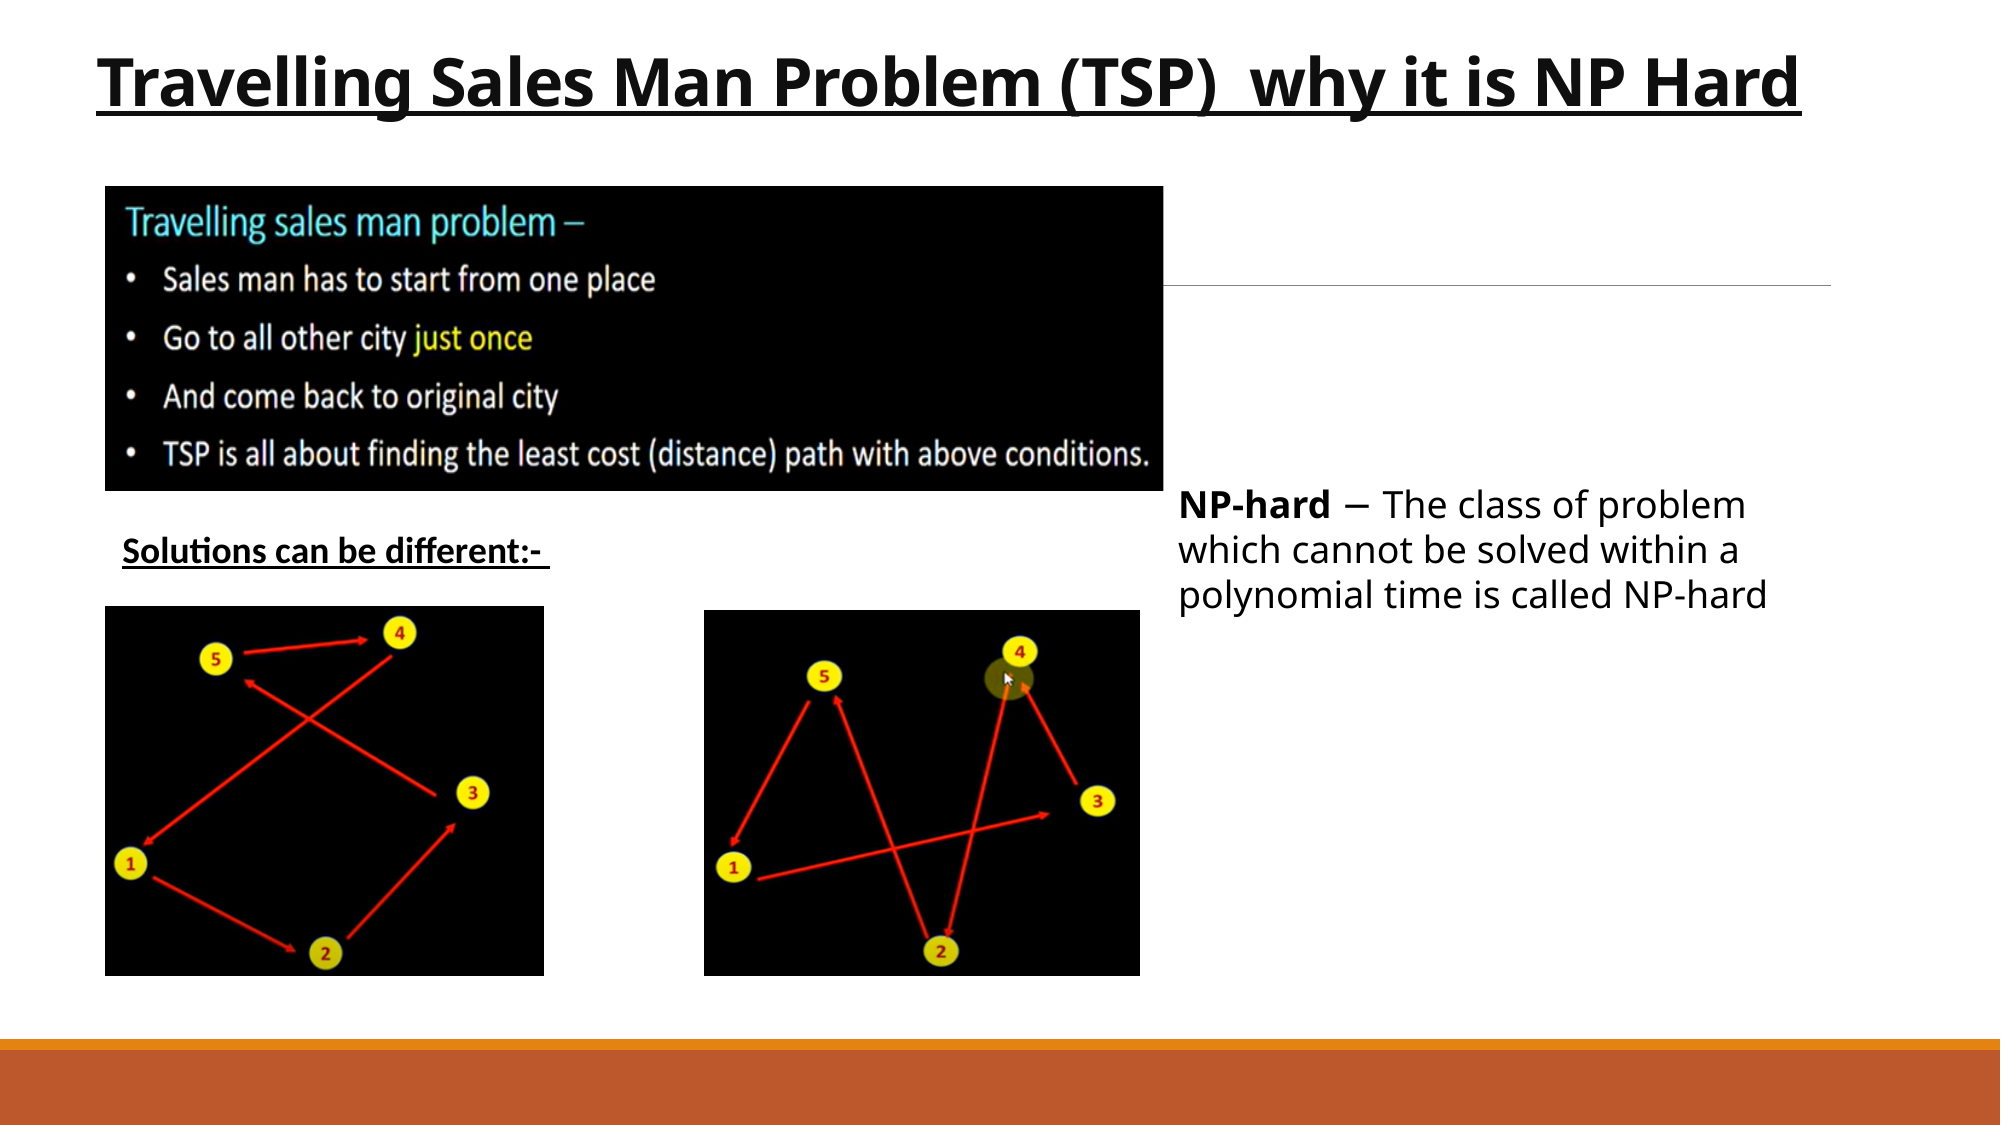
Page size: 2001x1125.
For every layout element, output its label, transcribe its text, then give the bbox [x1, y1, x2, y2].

picture [104, 605, 545, 977]
text_box NP-hard − The class of problem which cannot be solved within a polynomial time is called NP-hard [1163, 473, 1826, 624]
picture [703, 610, 1140, 977]
title Travelling Sales Man Problem (TSP) why it is NP Hard [81, 47, 1849, 218]
text_box Solutions can be different:- [107, 518, 566, 579]
picture [104, 186, 1164, 492]
